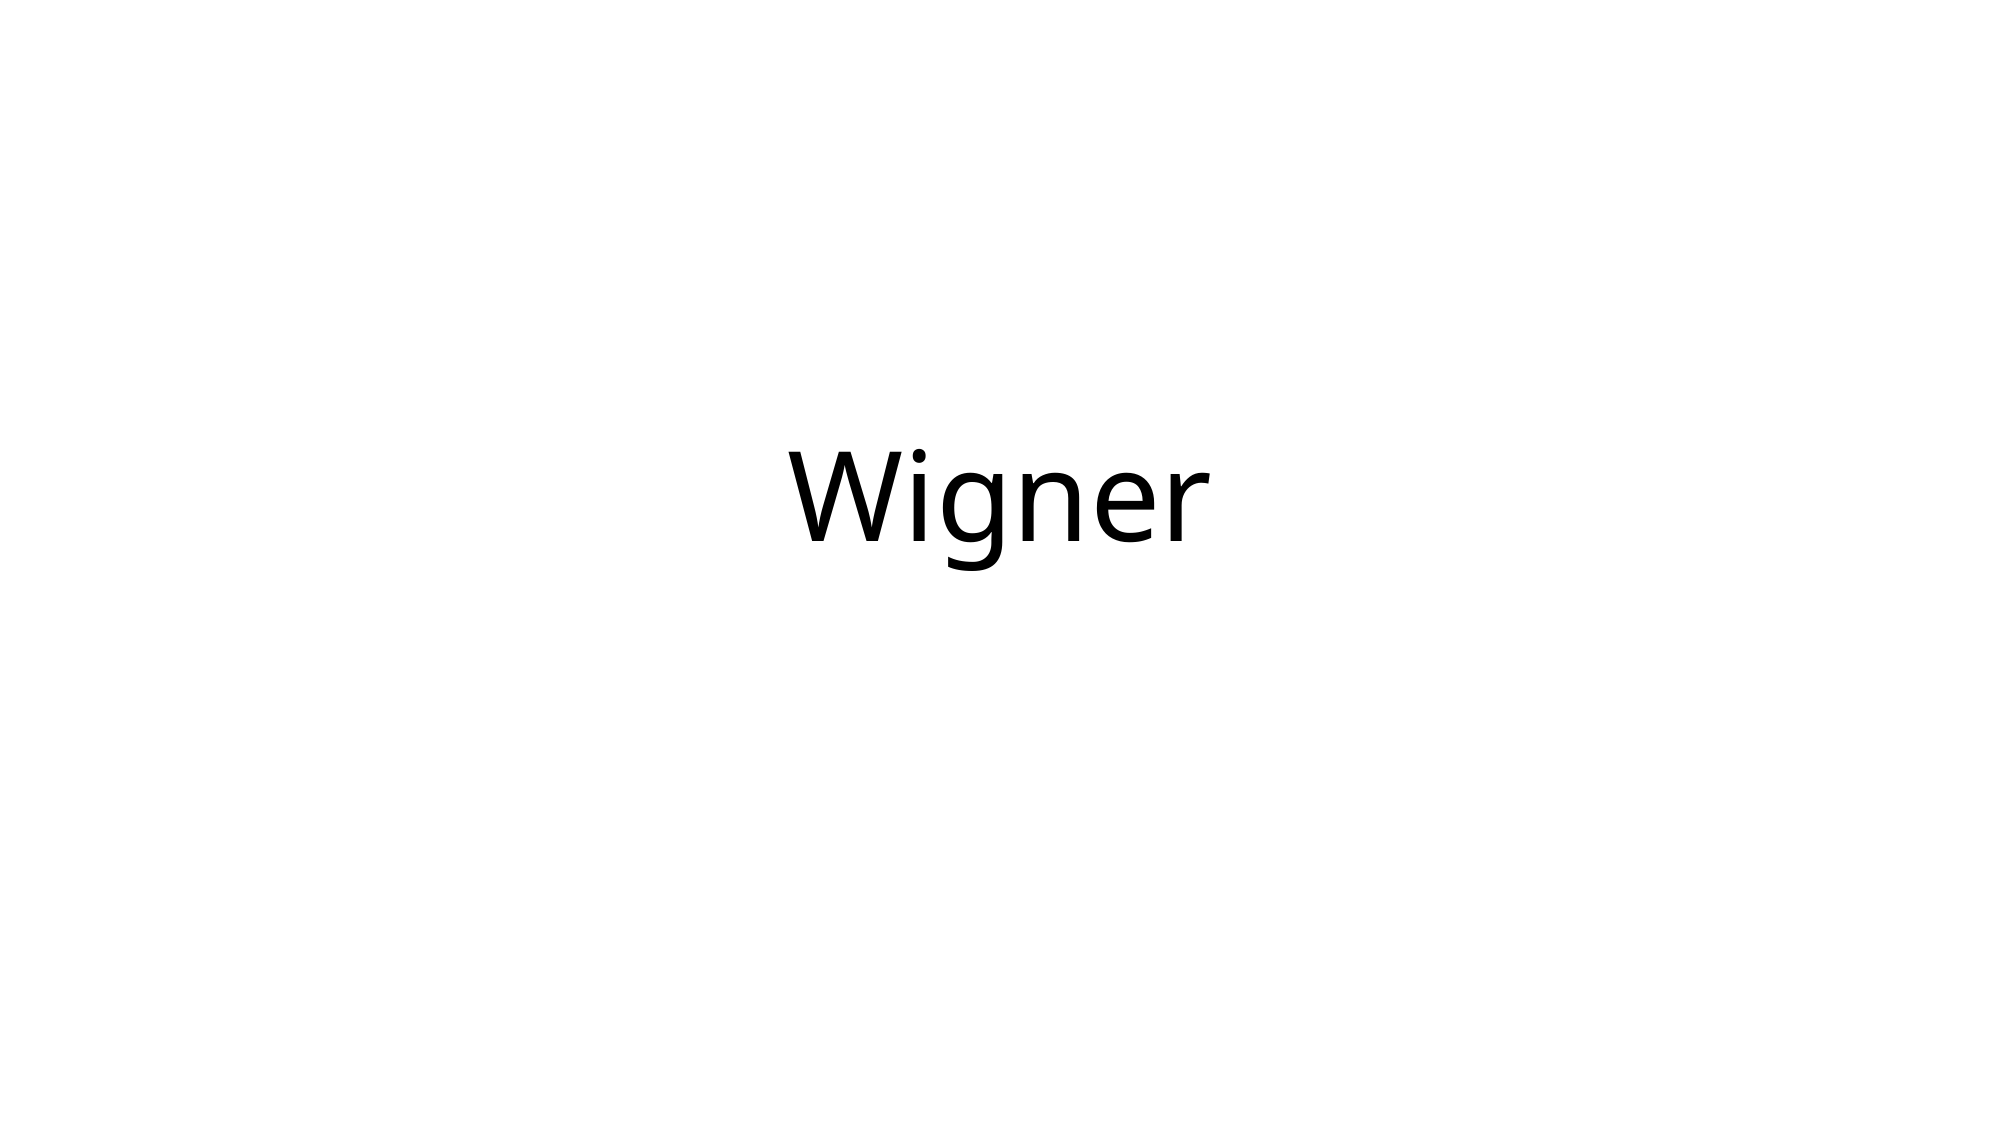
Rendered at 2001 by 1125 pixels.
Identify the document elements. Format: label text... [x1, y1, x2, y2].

title Wigner [249, 184, 1750, 576]
